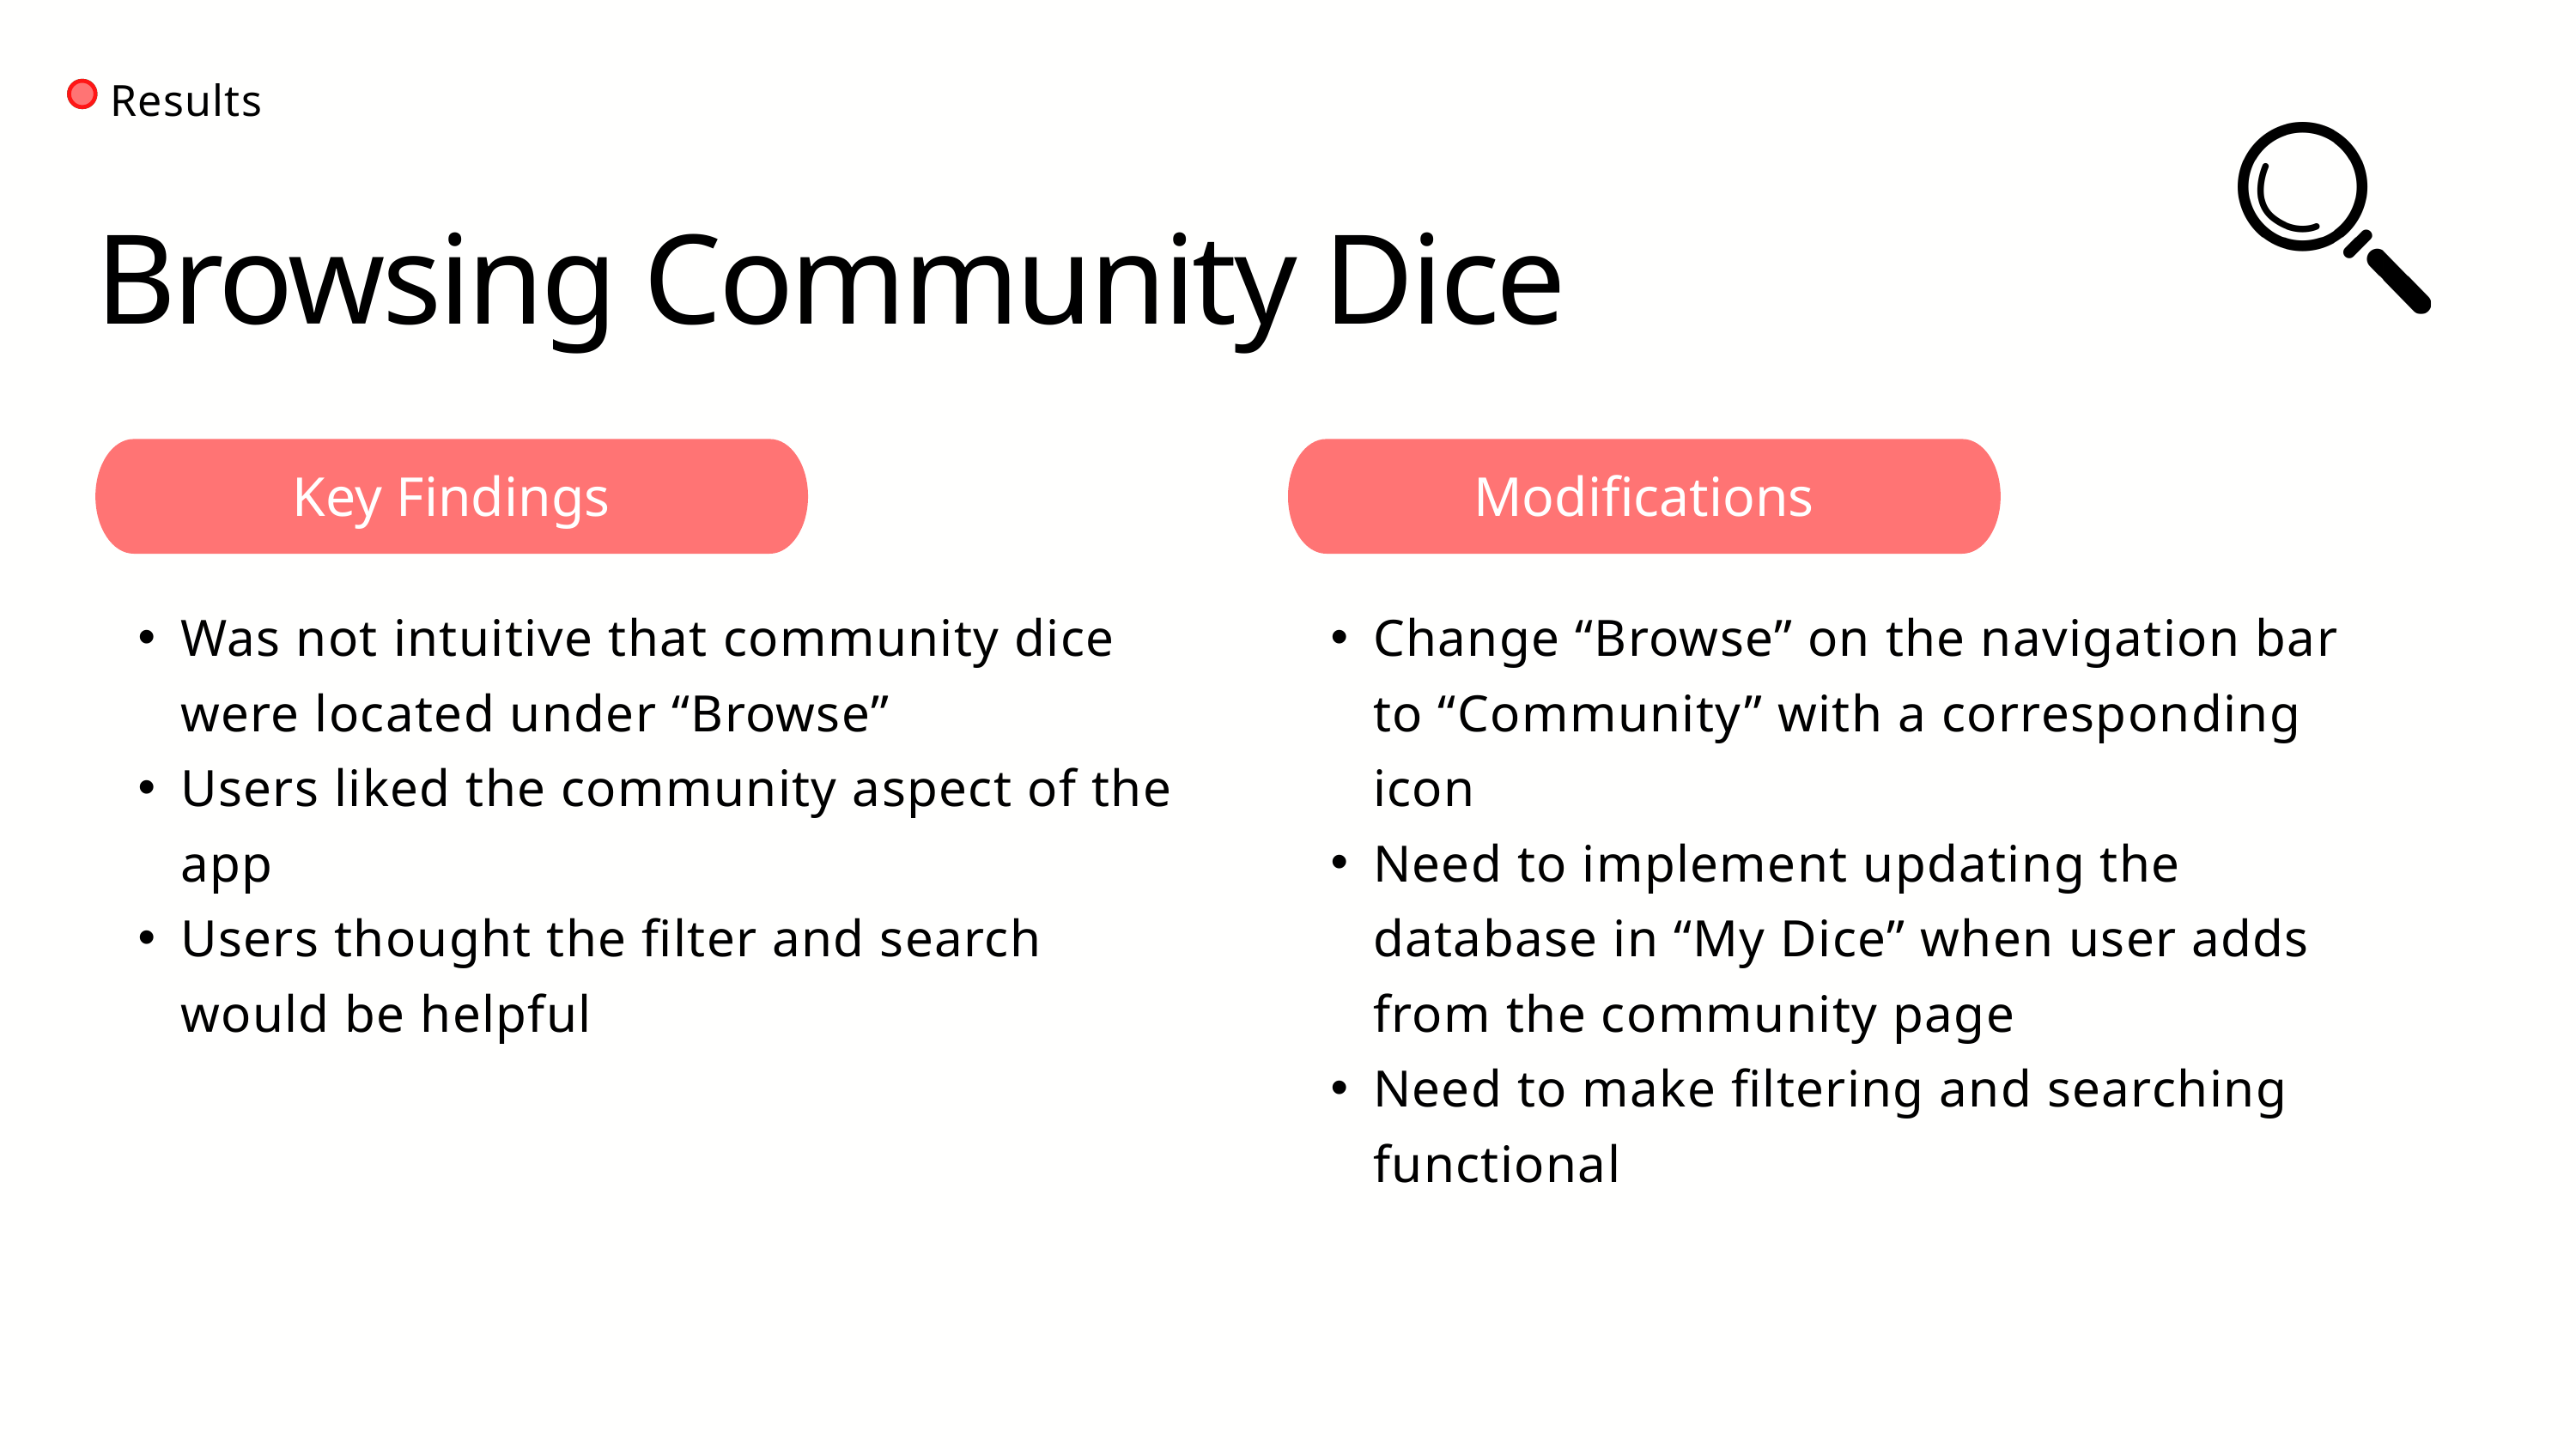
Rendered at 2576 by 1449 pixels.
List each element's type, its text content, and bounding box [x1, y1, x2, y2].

text_box Was not intuitive that community dice were located under “Browse” Users liked the community aspect of the app Users thought the filter and search would be helpful [95, 591, 1201, 1042]
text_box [69, 80, 96, 107]
text_box Change “Browse” on the navigation bar to “Community” with a corresponding icon Need to implement updating the database in “My Dice” when user adds from the community page Need to make filtering and searching functional [1288, 591, 2373, 1192]
text_box [2238, 122, 2432, 314]
text_box Browsing Community Dice [95, 225, 2263, 349]
text_box Results [110, 60, 823, 124]
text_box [1287, 439, 2002, 555]
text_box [94, 439, 809, 555]
